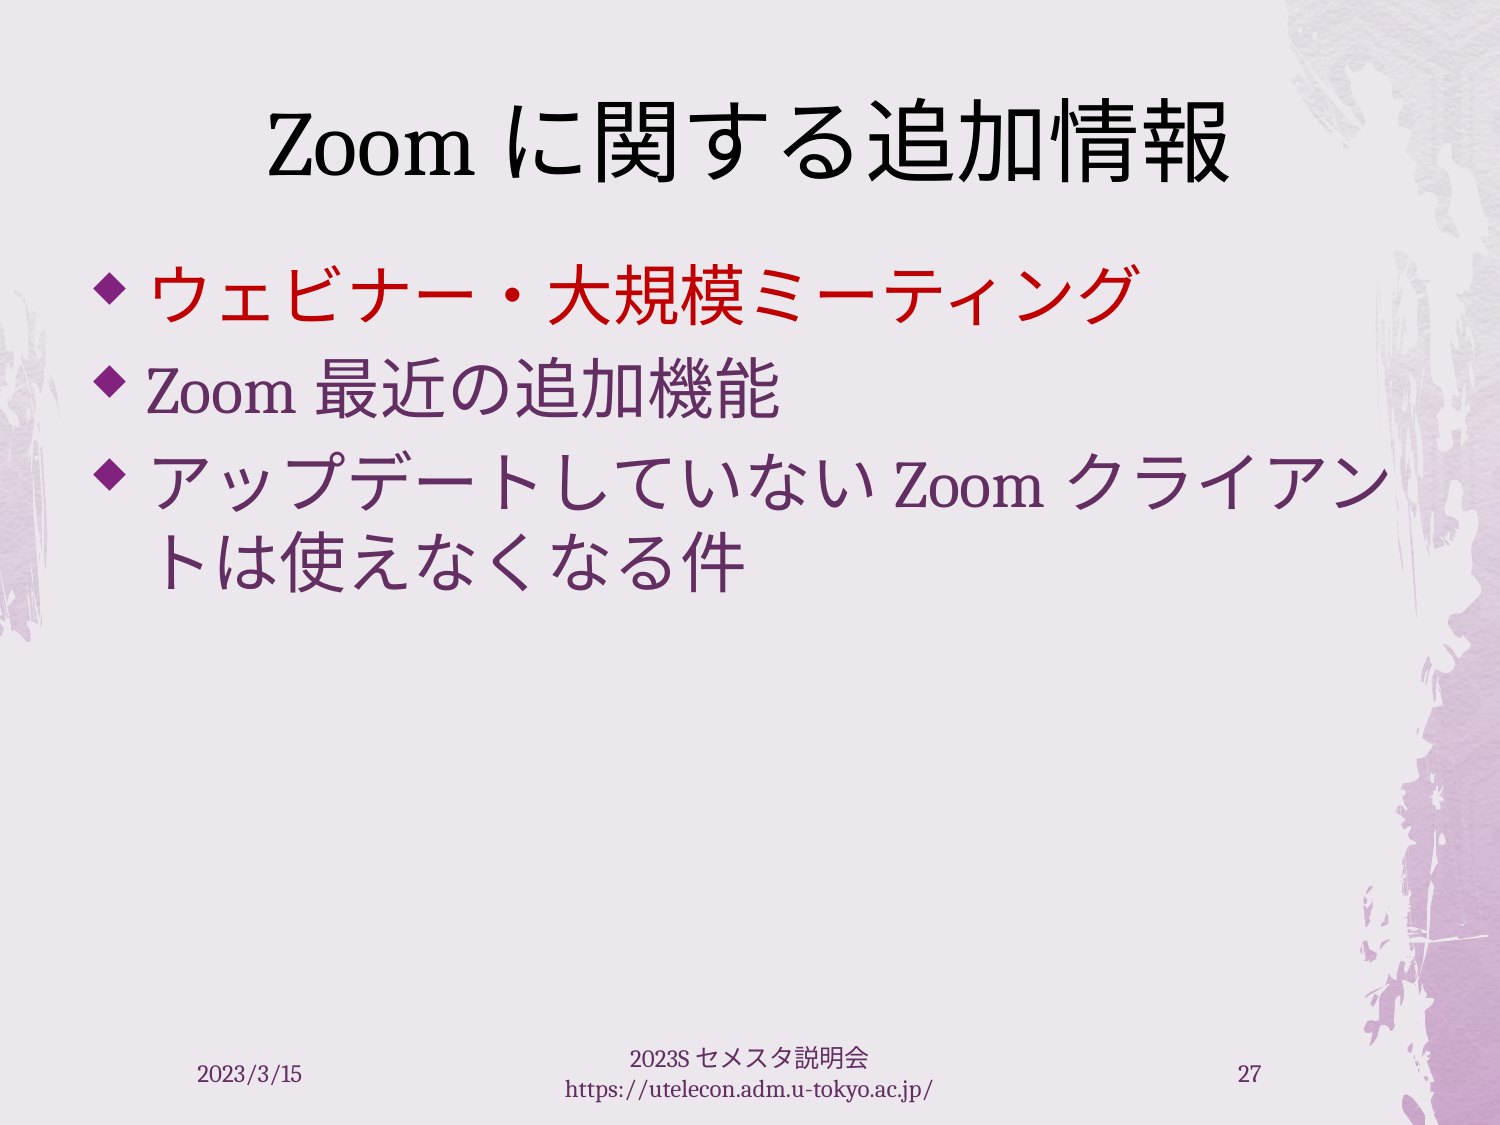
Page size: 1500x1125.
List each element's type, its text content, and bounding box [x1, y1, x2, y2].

list ウェビナー・大規模ミーティング Zoom最近の追加機能 アップデートしていないZoomクライアントは使えなくなる件 [75, 246, 1425, 989]
title Zoomに関する追加情報 [75, 45, 1425, 233]
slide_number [75, 1042, 425, 1103]
footer 2023Sセメスタ説明会 https://utelecon.adm.u-tokyo.ac.jp/ [512, 1042, 988, 1103]
slide_number 27 [1074, 1042, 1425, 1103]
